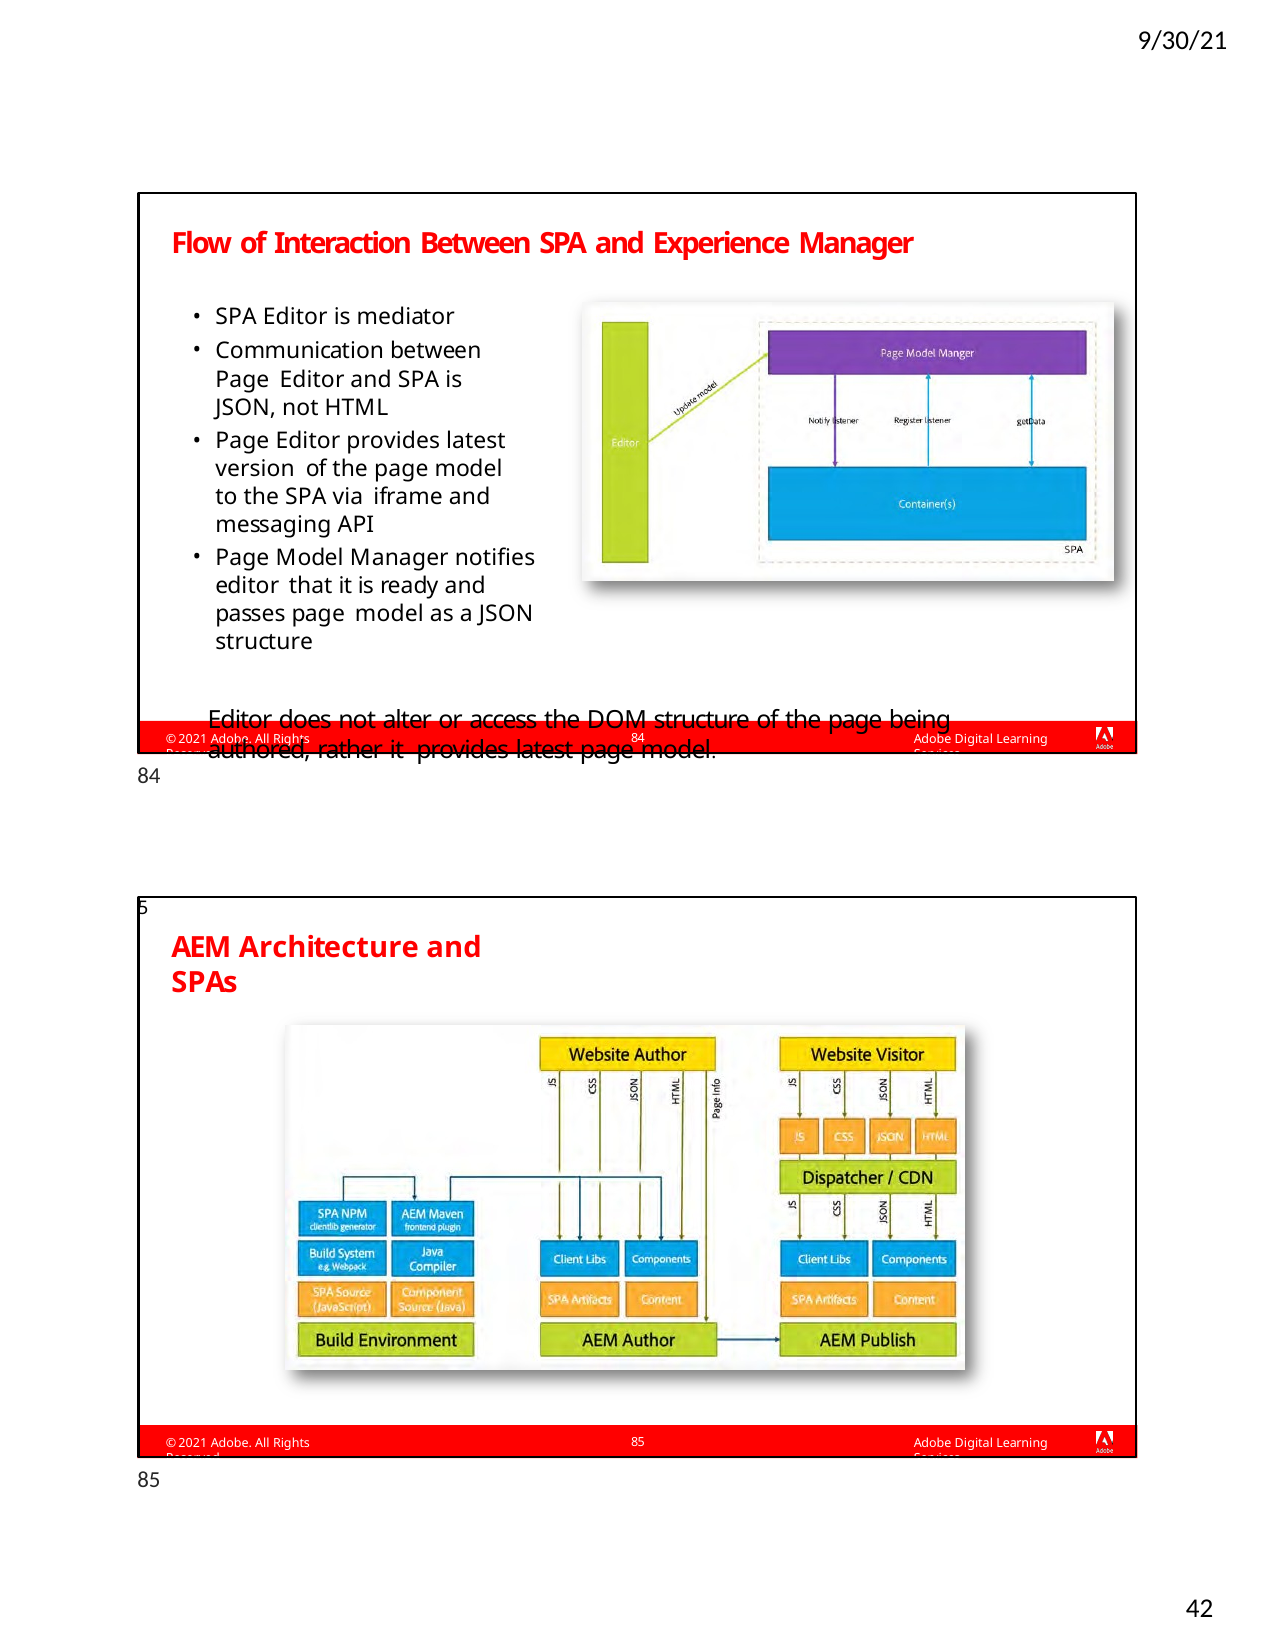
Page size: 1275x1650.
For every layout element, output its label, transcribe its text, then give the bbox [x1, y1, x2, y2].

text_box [137, 720, 1138, 755]
slide_number 42 [1179, 1589, 1234, 1650]
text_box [565, 285, 1138, 614]
text_box [138, 192, 1137, 720]
text_box 84 [135, 761, 163, 788]
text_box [137, 895, 1138, 1459]
text_box 85 [135, 1467, 163, 1492]
text_box 9/30/21 [1135, 20, 1230, 55]
